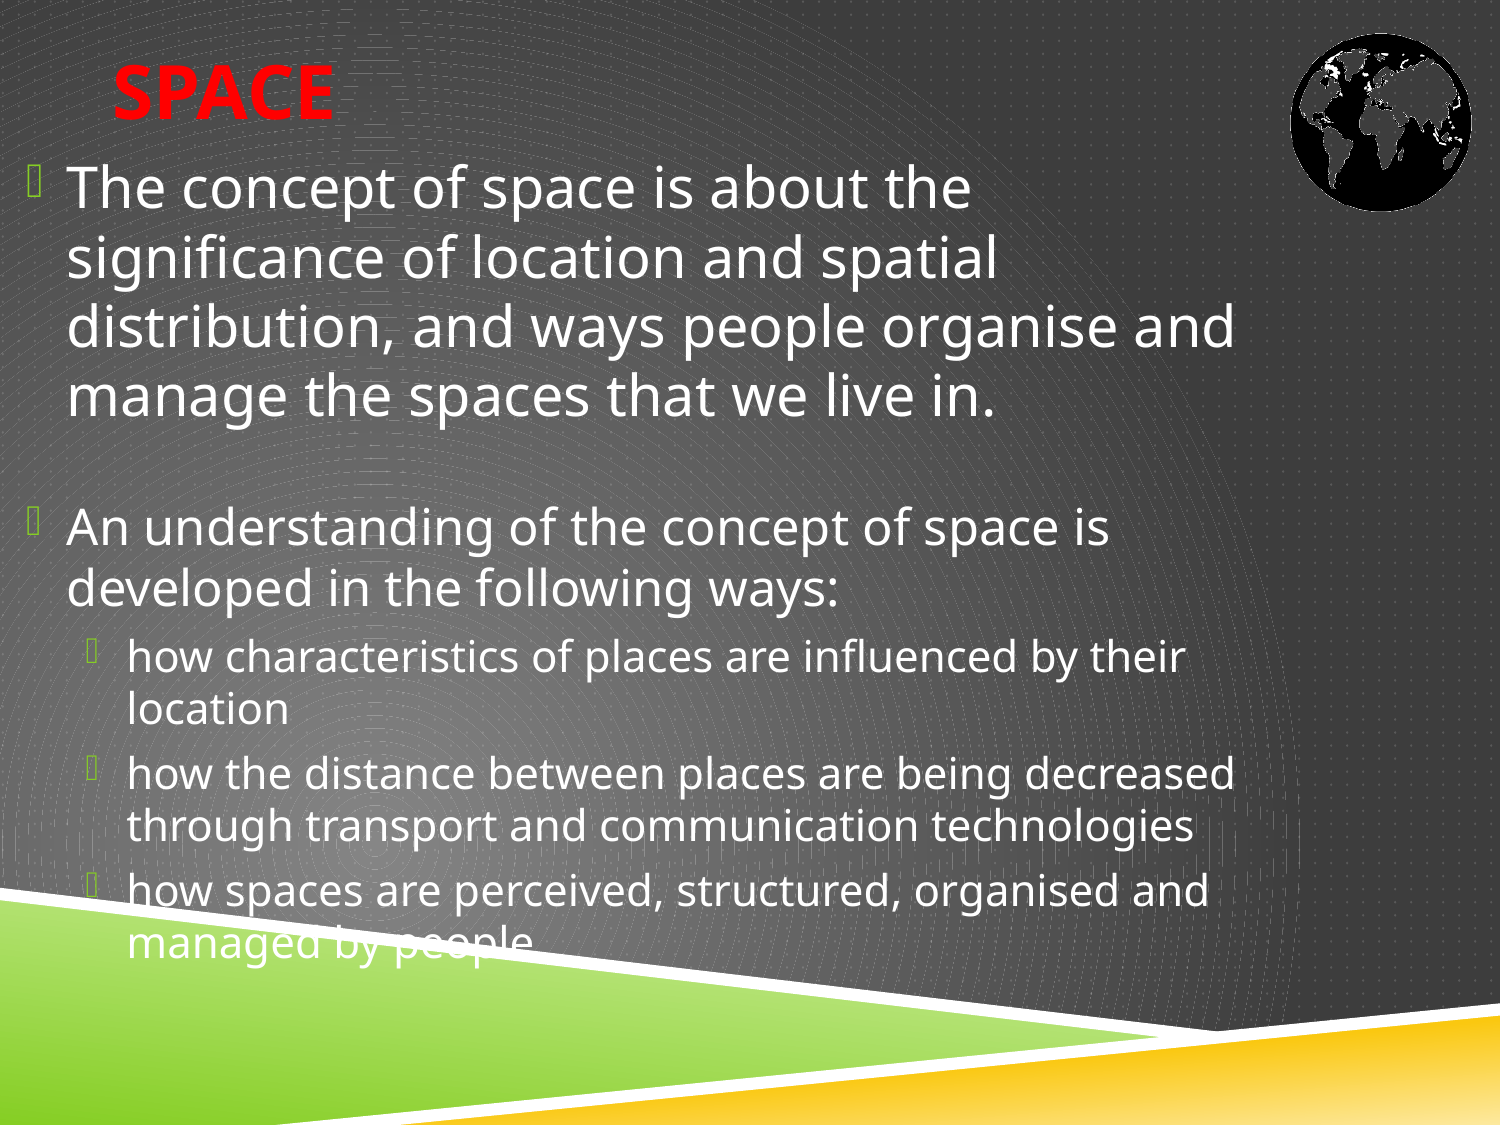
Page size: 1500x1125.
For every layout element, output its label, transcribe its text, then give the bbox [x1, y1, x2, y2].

title space [112, 0, 1388, 143]
list The concept of space is about the significance of location and spatial distribution, and ways people organise and manage the spaces that we live in. An understanding of the concept of space is developed in the following ways: how characteristics of places are influenced by their location how the distance between places are being decreased through transport and communication technologies how spaces are perceived, structured, organised and managed by people. [15, 143, 1291, 982]
picture [1276, 24, 1485, 238]
